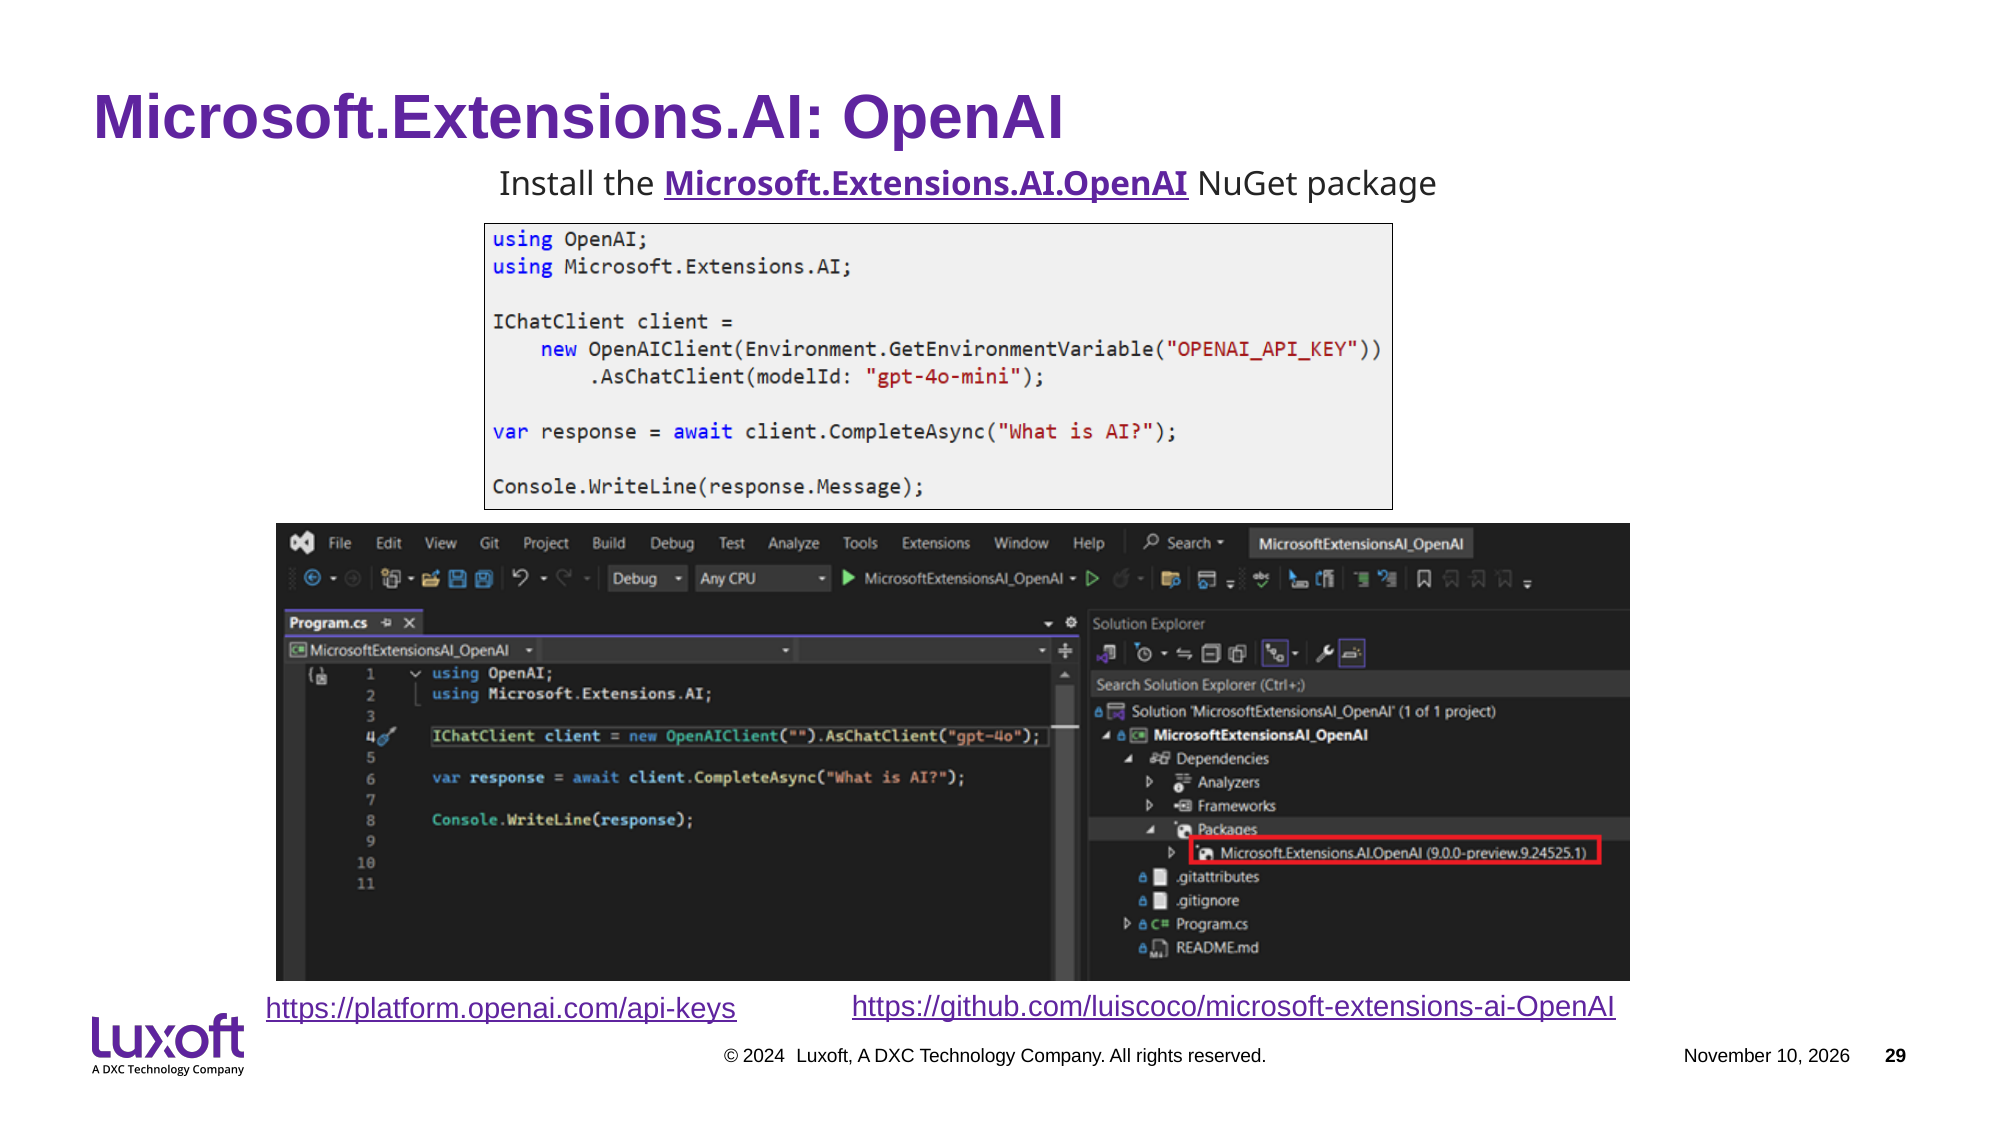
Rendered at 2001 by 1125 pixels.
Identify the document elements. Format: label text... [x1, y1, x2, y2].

picture [276, 523, 1630, 981]
title Microsoft.Extensions.AI: OpenAI [93, 87, 1907, 196]
text_box Install the Microsoft.Extensions.AI.OpenAI NuGet package [484, 154, 1539, 215]
picture [92, 1013, 244, 1076]
text_box https://github.com/luiscoco/microsoft-extensions-ai-OpenAI [837, 980, 1750, 1030]
text_box https://platform.openai.com/api-keys [250, 981, 818, 1032]
picture [484, 223, 1394, 510]
